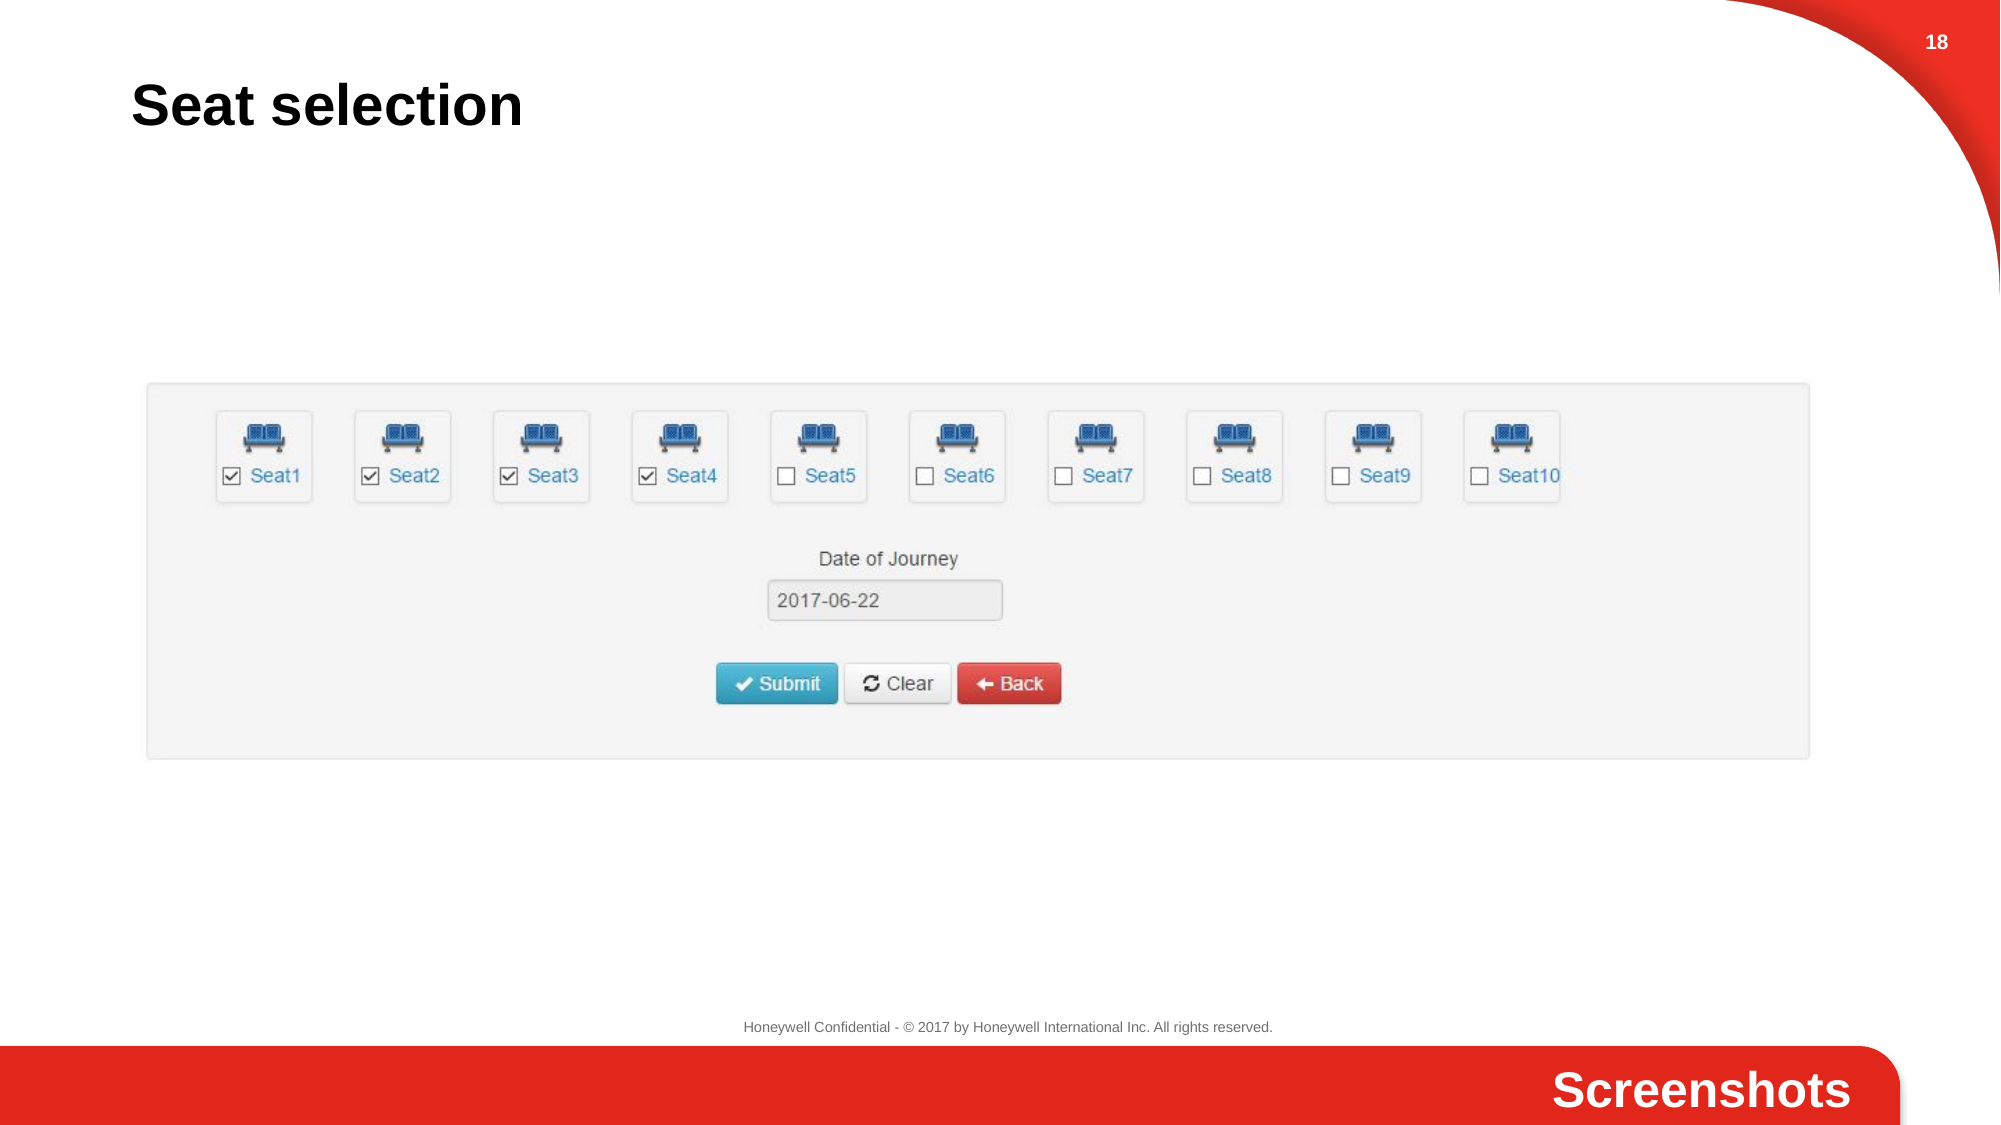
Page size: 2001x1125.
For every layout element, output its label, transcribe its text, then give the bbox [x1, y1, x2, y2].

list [116, 329, 1838, 833]
picture [1703, 0, 2000, 297]
title Seat selection [116, 59, 1838, 144]
slide_number 17 [1910, 0, 2000, 83]
list Screenshots [51, 1050, 1867, 1125]
